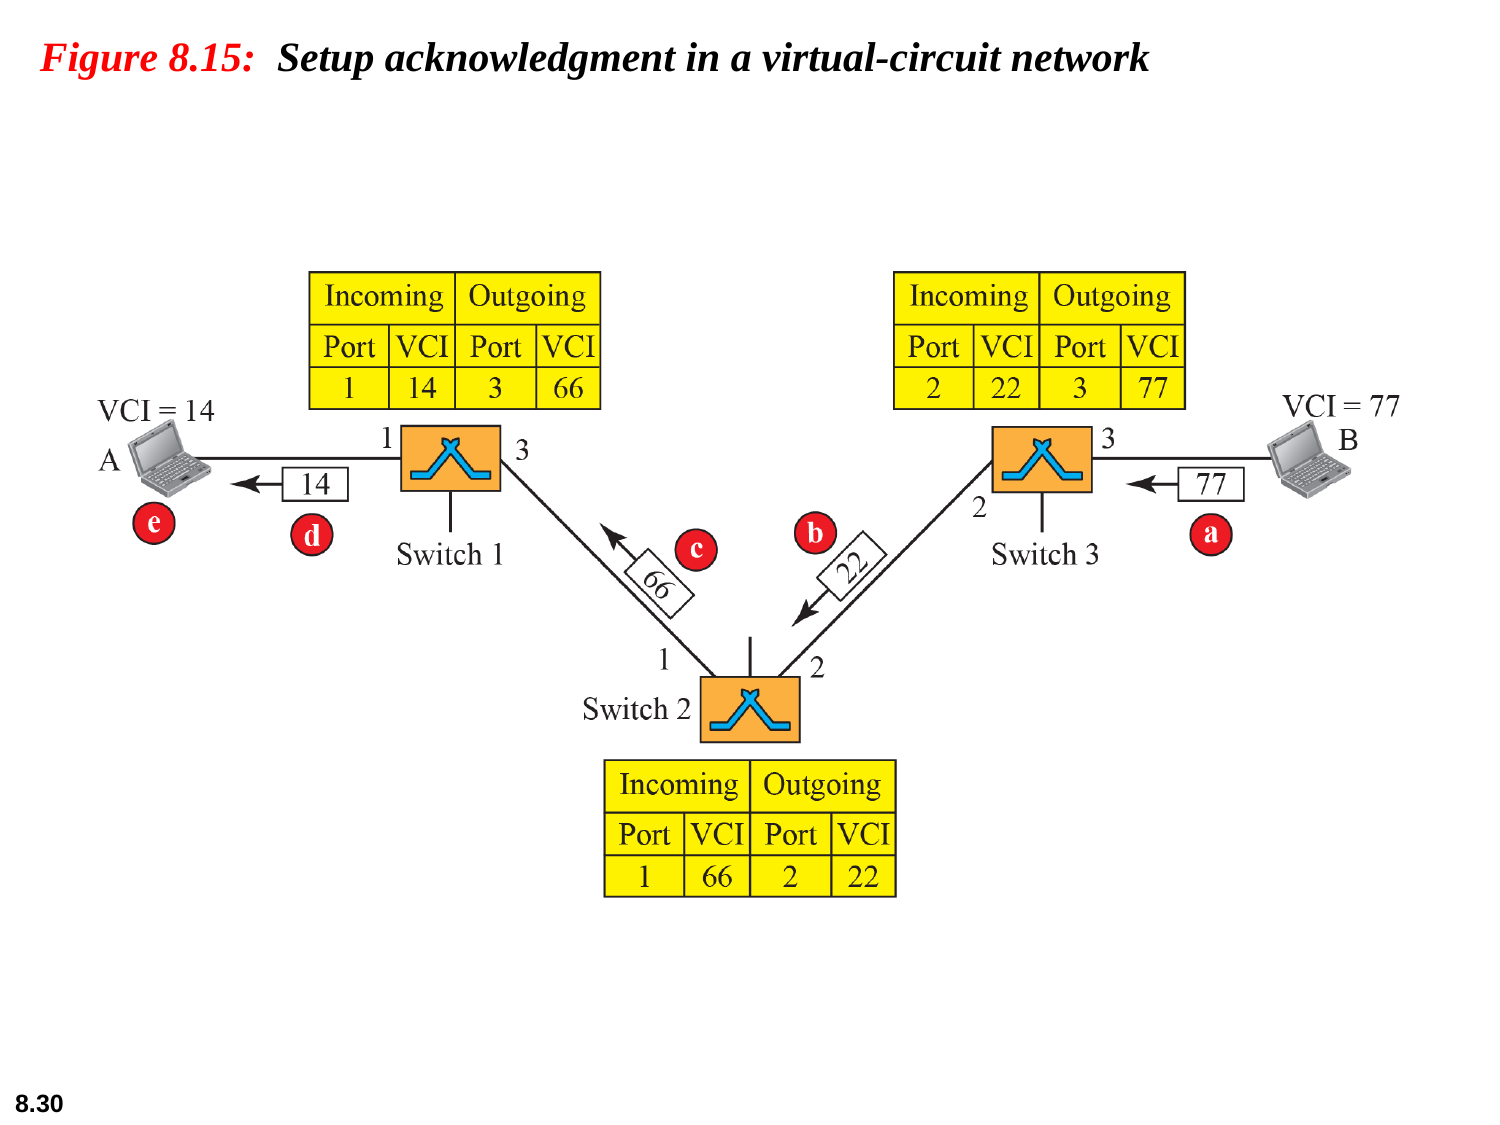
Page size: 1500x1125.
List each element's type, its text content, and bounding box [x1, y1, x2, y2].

text_box Figure 8.15: Setup acknowledgment in a virtual-circuit network [24, 22, 1363, 87]
picture [91, 271, 1401, 899]
text_box 8.30 [0, 1049, 313, 1125]
